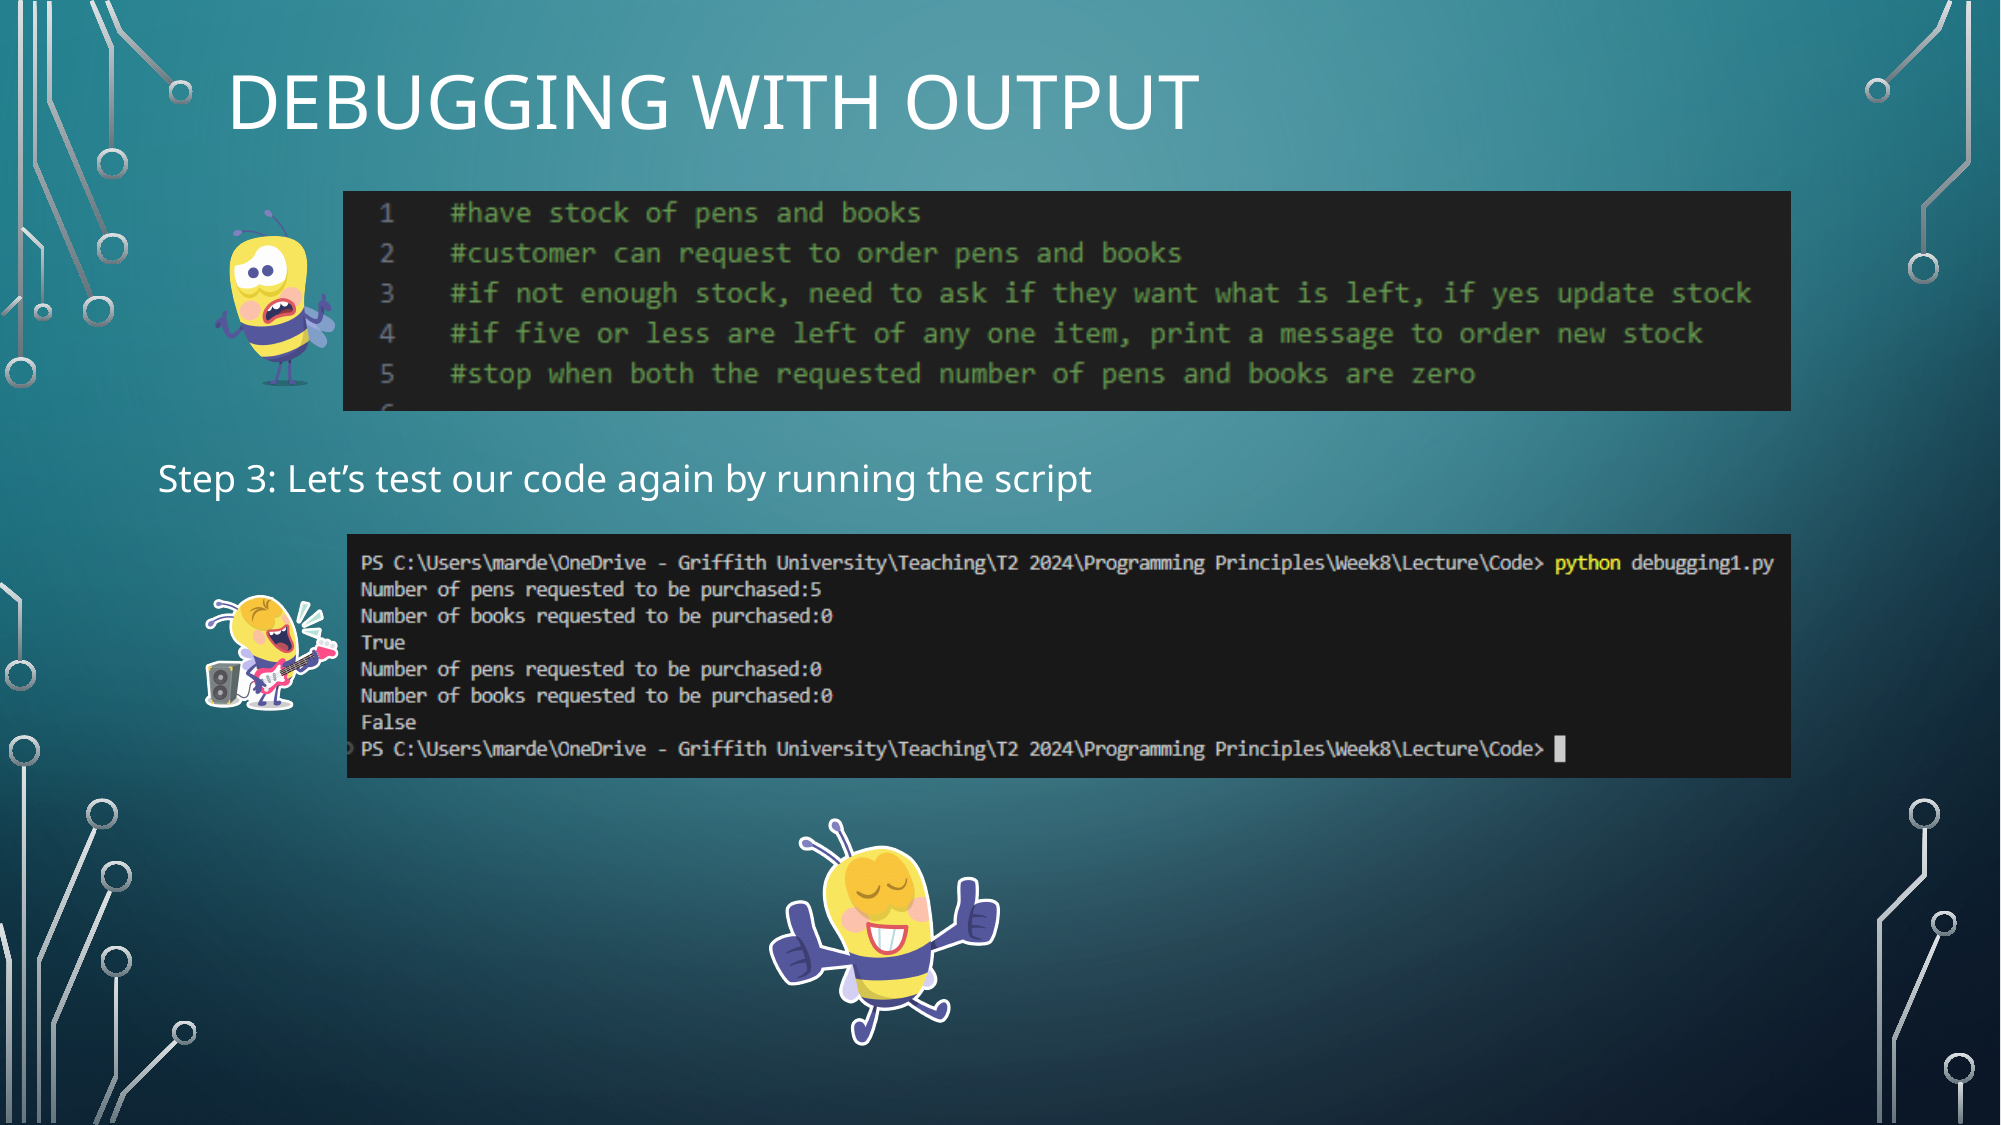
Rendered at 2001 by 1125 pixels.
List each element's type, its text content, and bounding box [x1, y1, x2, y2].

picture [769, 815, 1001, 1047]
title debugging with output [211, 0, 1836, 227]
text_box Step 3: Let’s test our code again by running the script [143, 447, 1108, 508]
picture [202, 580, 340, 718]
picture [178, 190, 1792, 412]
picture [347, 533, 1791, 779]
